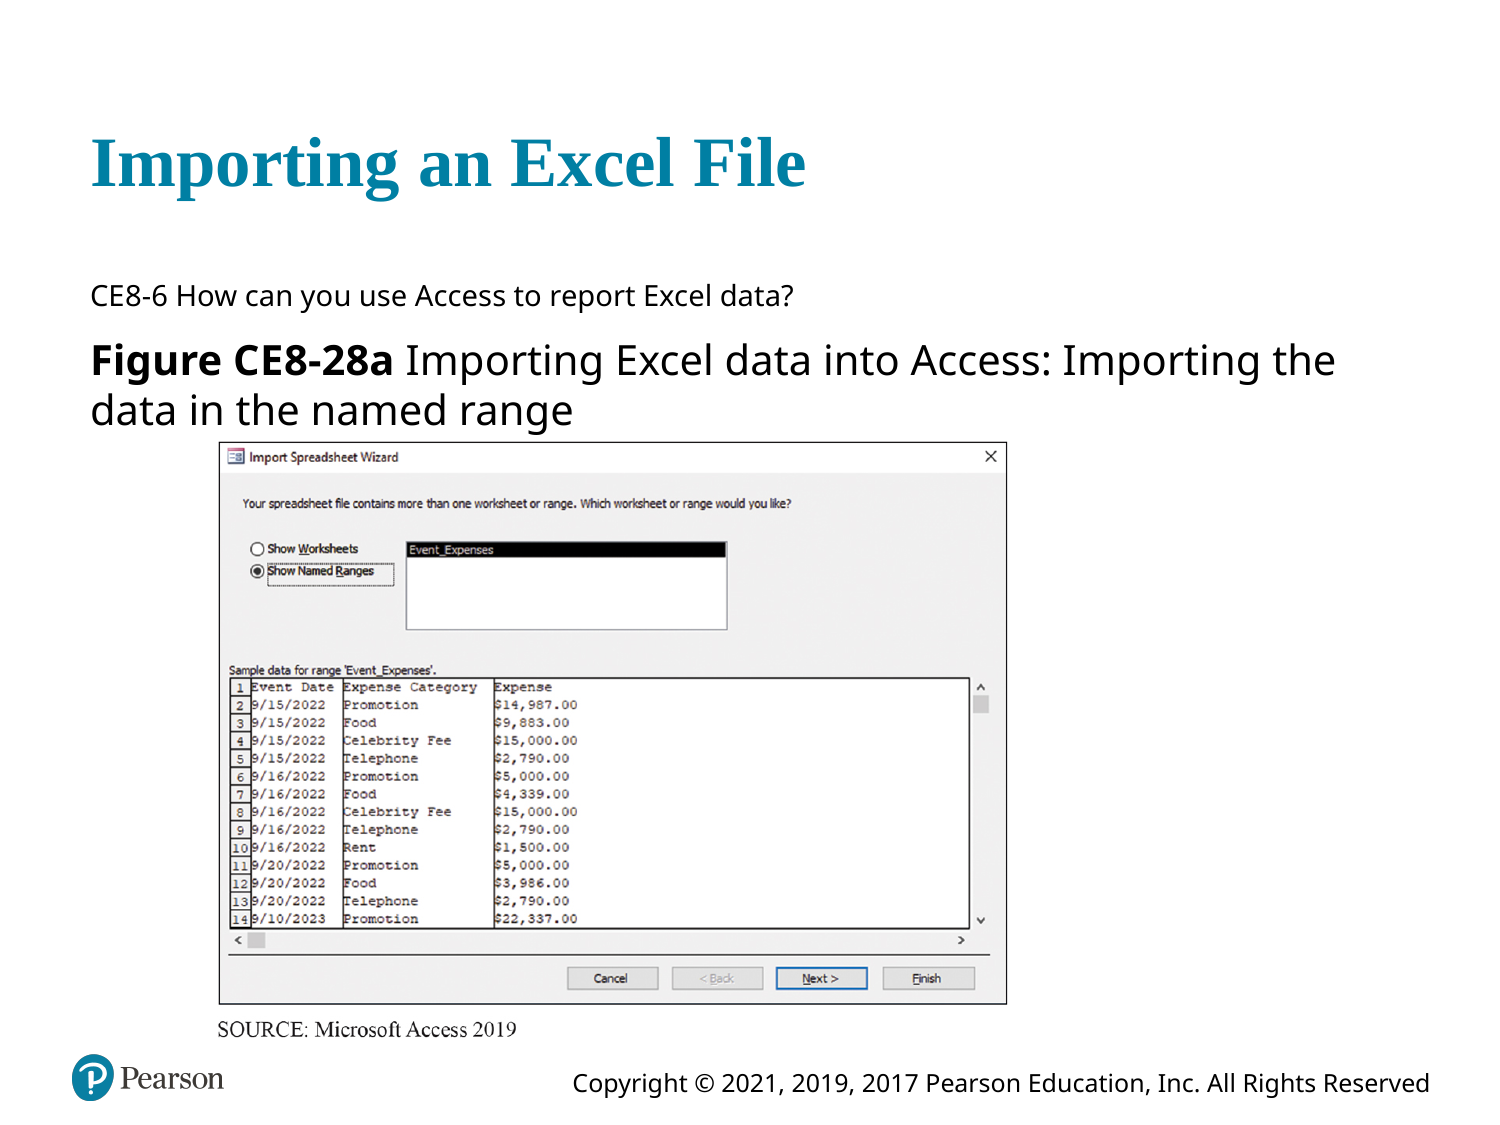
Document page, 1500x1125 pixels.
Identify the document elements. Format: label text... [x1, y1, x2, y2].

picture [80, 1063, 106, 1088]
picture [98, 1054, 224, 1101]
list CE 8-6 How can you use Access to report Excel data? Figure C E 8-28a Importing Excel data into Access: Importing the data in the named range [75, 262, 1425, 393]
picture [217, 439, 1008, 1038]
picture [72, 1087, 83, 1101]
title Importing an Excel File [75, 35, 1425, 216]
picture [72, 1054, 88, 1070]
